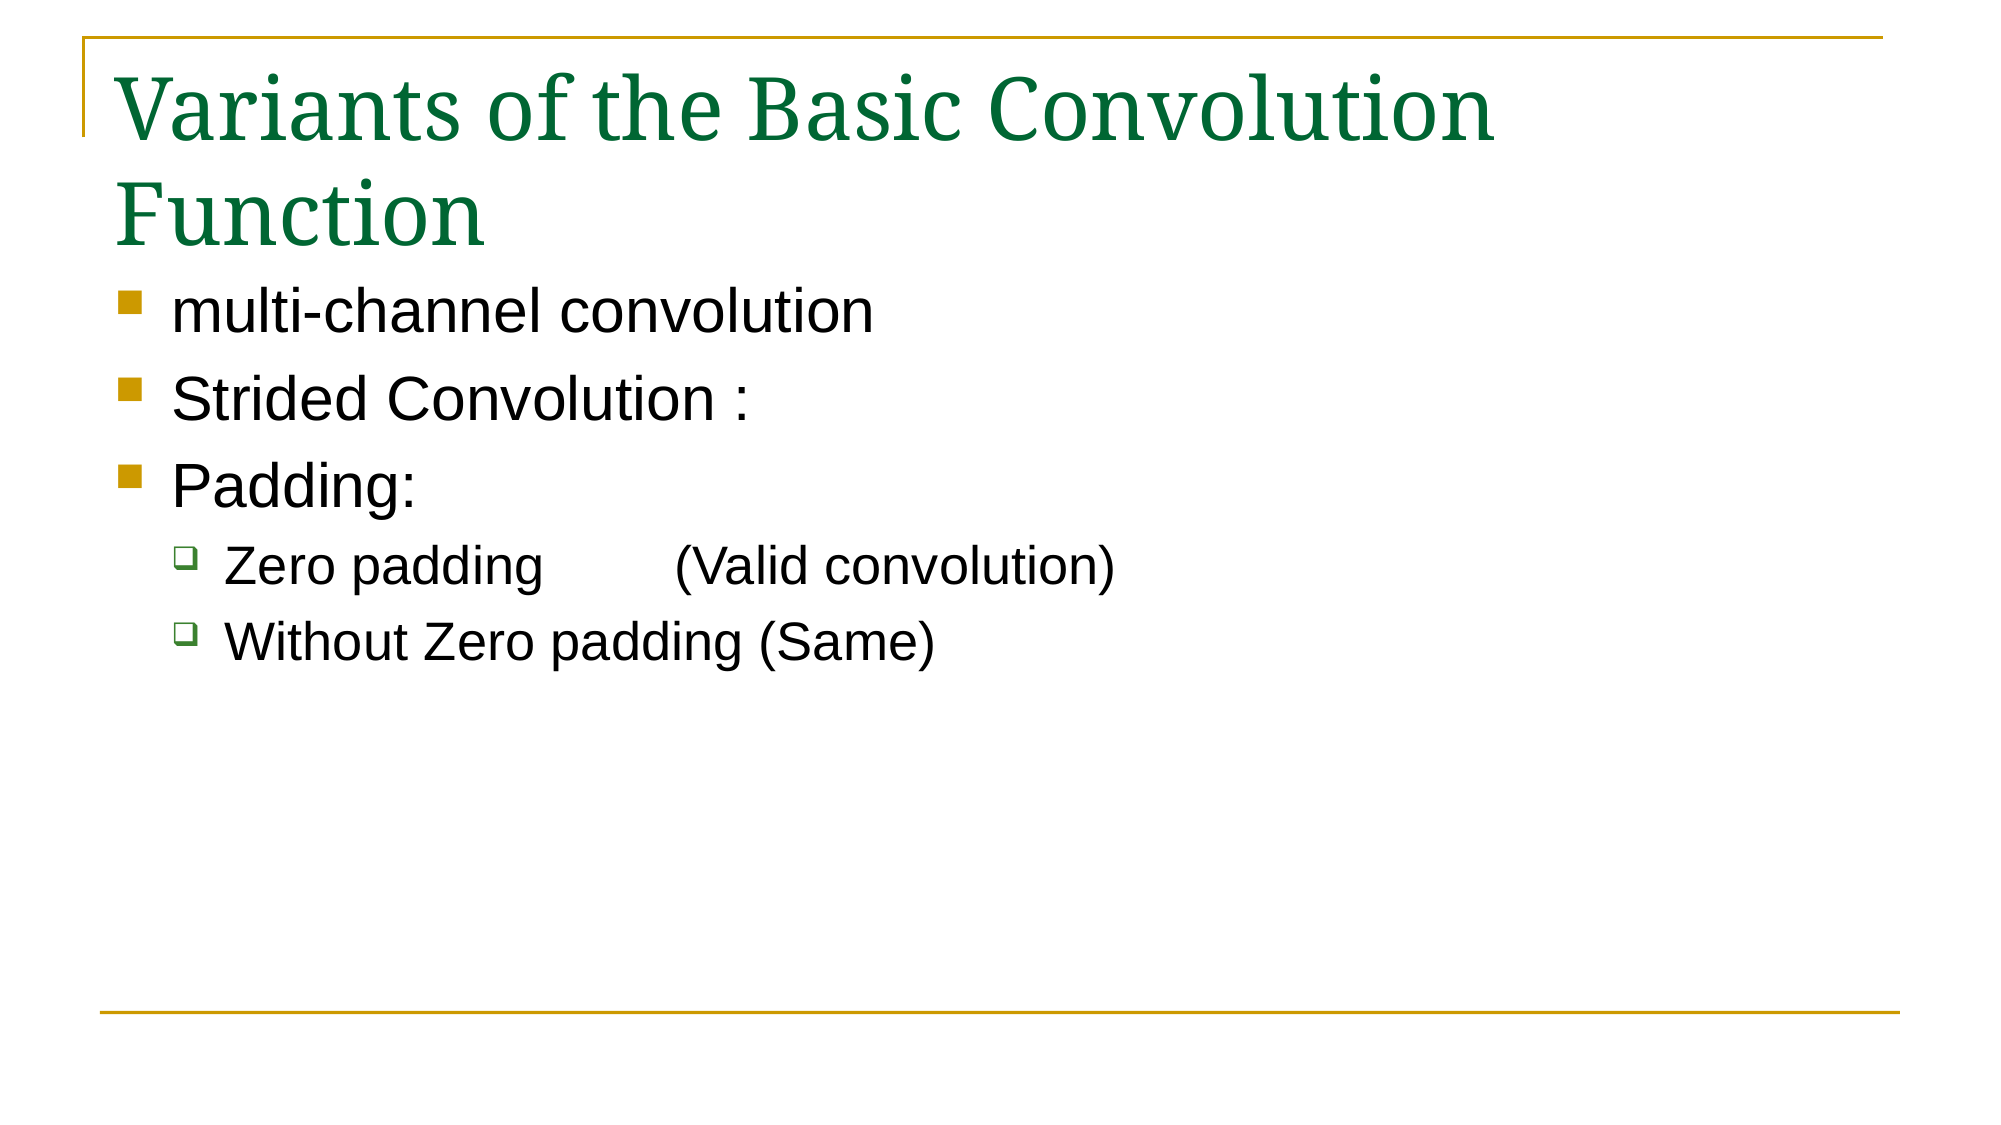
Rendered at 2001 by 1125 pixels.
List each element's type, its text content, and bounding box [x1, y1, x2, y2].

title Variants of the Basic Convolution Function [99, 45, 1900, 233]
list multi-channel convolution Strided Convolution : Padding: Zero padding (Valid convolution) Without Zero padding (Same) [99, 262, 1900, 1006]
